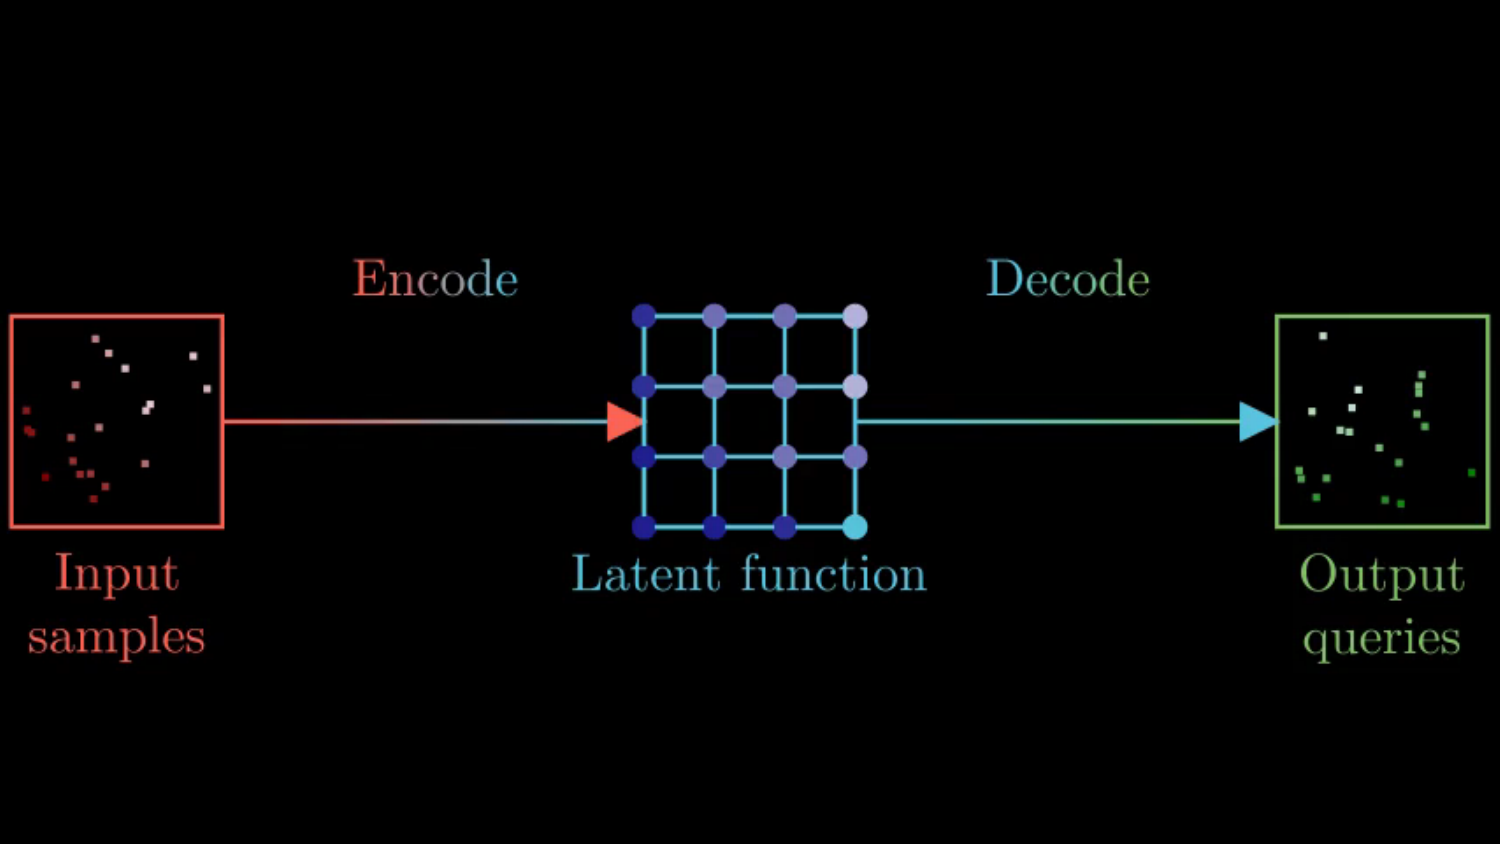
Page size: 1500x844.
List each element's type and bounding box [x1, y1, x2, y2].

text_box [0, 0, 1500, 844]
